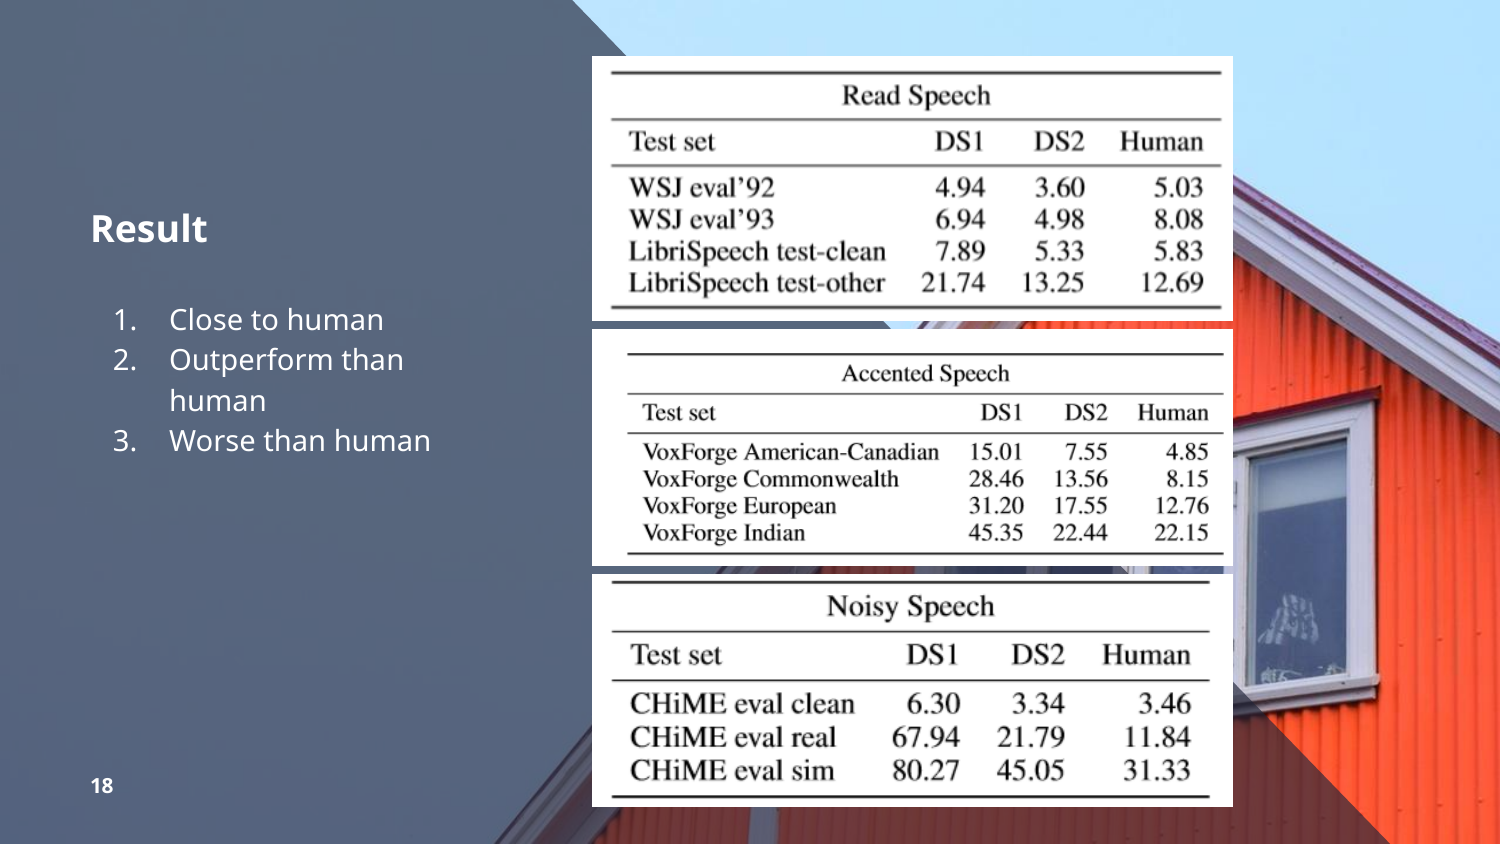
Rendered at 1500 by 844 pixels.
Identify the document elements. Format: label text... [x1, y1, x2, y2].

picture [574, 0, 1500, 844]
list Close to human Outperform than human Worse than human [75, 281, 466, 731]
slide_number 18 [75, 766, 165, 807]
title Result [75, 161, 467, 265]
